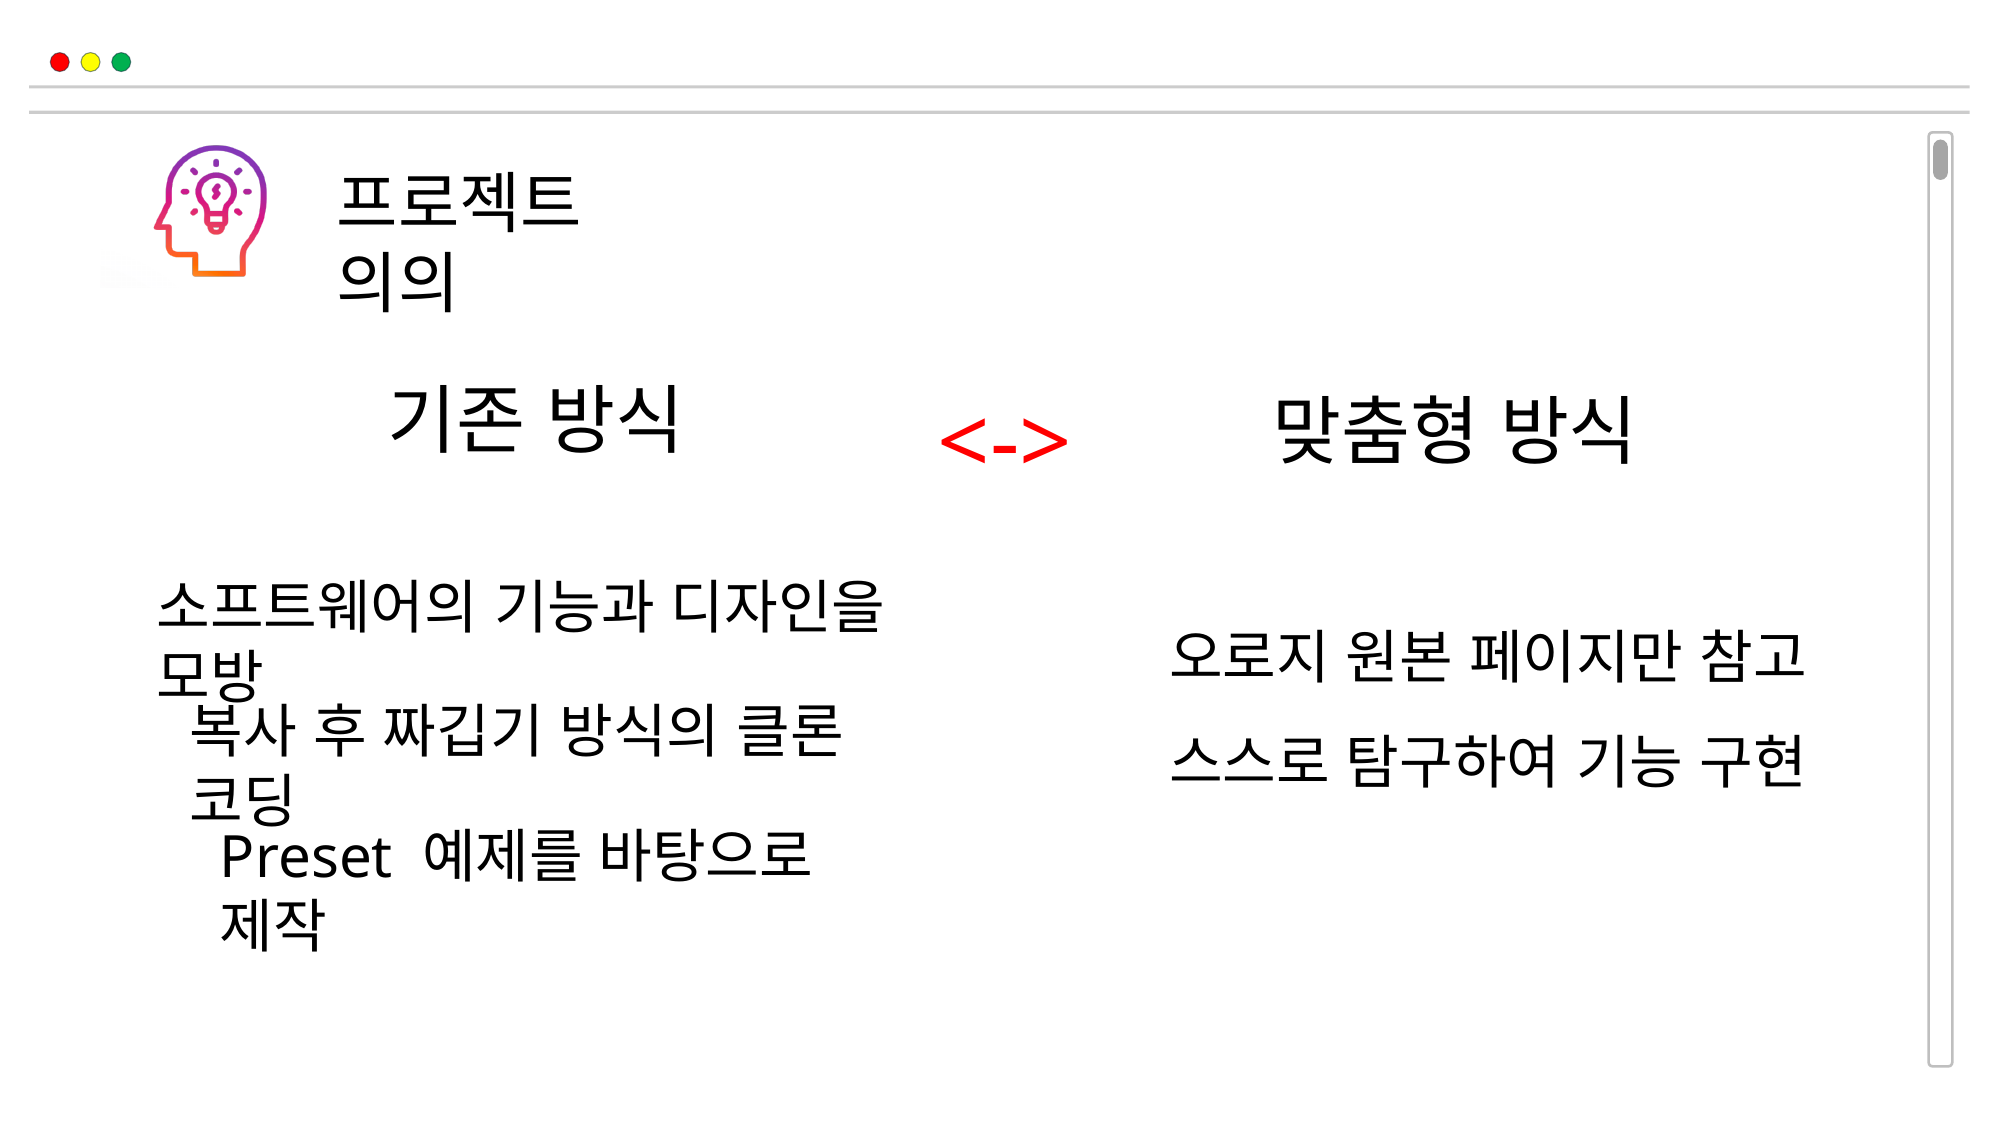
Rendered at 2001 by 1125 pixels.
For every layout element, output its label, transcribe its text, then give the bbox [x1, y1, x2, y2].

text_box 기존 방식 [372, 365, 751, 471]
text_box Preset 예제를 바탕으로 제작 [205, 811, 919, 967]
text_box 맞춤형 방식 [1257, 375, 1719, 481]
text_box 소프트웨어의 기능과 디자인을 모방 [142, 562, 982, 718]
text_box 복사 후 짜깁기 방식의 클론 코딩 [175, 686, 949, 842]
text_box <-> [923, 375, 1135, 501]
picture [99, 138, 288, 288]
text_box 프로젝트 의의 [321, 153, 721, 329]
text_box 오로지 원본 페이지만 참고 스스로 탐구하여 기능 구현 [1134, 577, 1842, 803]
